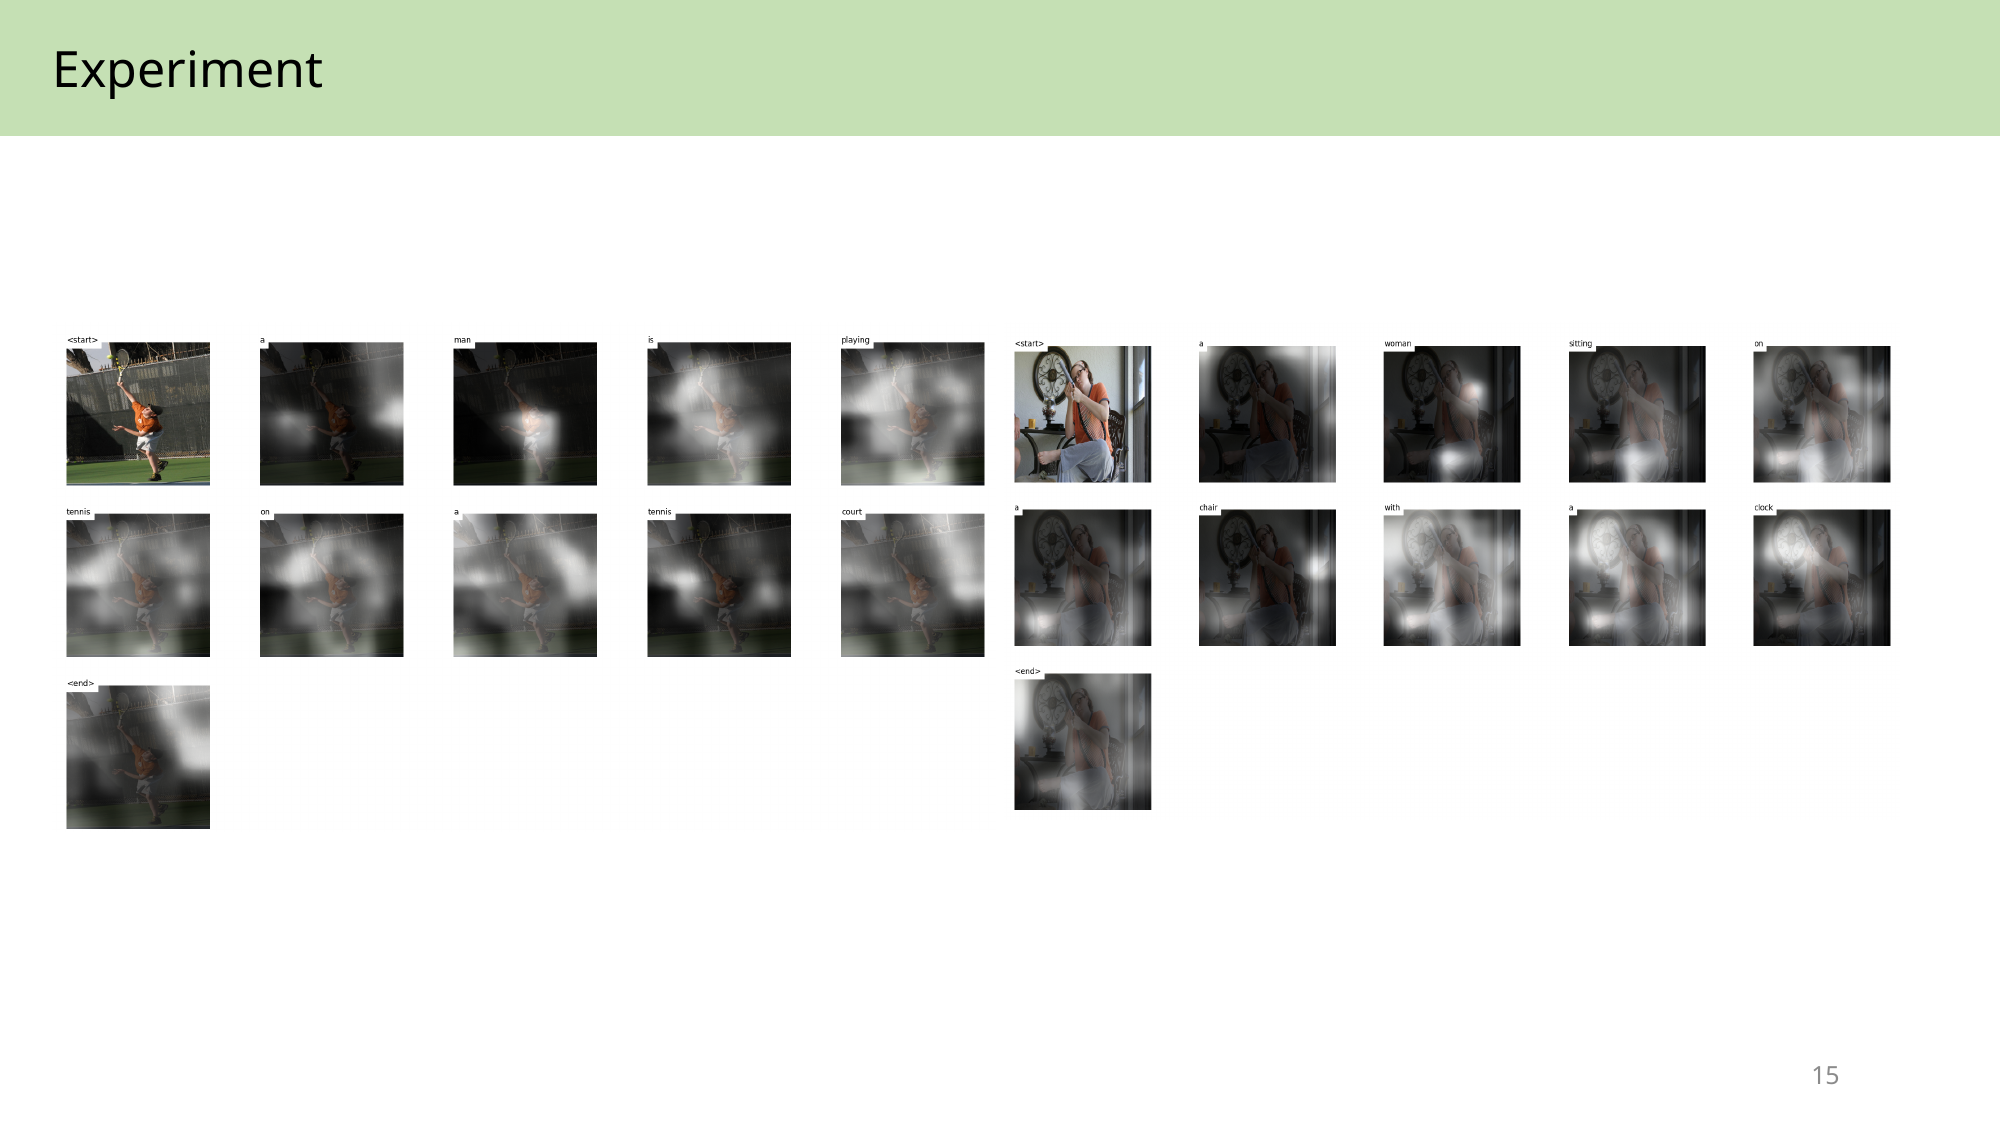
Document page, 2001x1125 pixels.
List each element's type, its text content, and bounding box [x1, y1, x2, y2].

text_box Experiment [37, 29, 1971, 105]
text_box [0, 0, 2000, 136]
slide_number 15 [1404, 1046, 1855, 1107]
picture [52, 322, 996, 832]
picture [1004, 322, 1900, 820]
